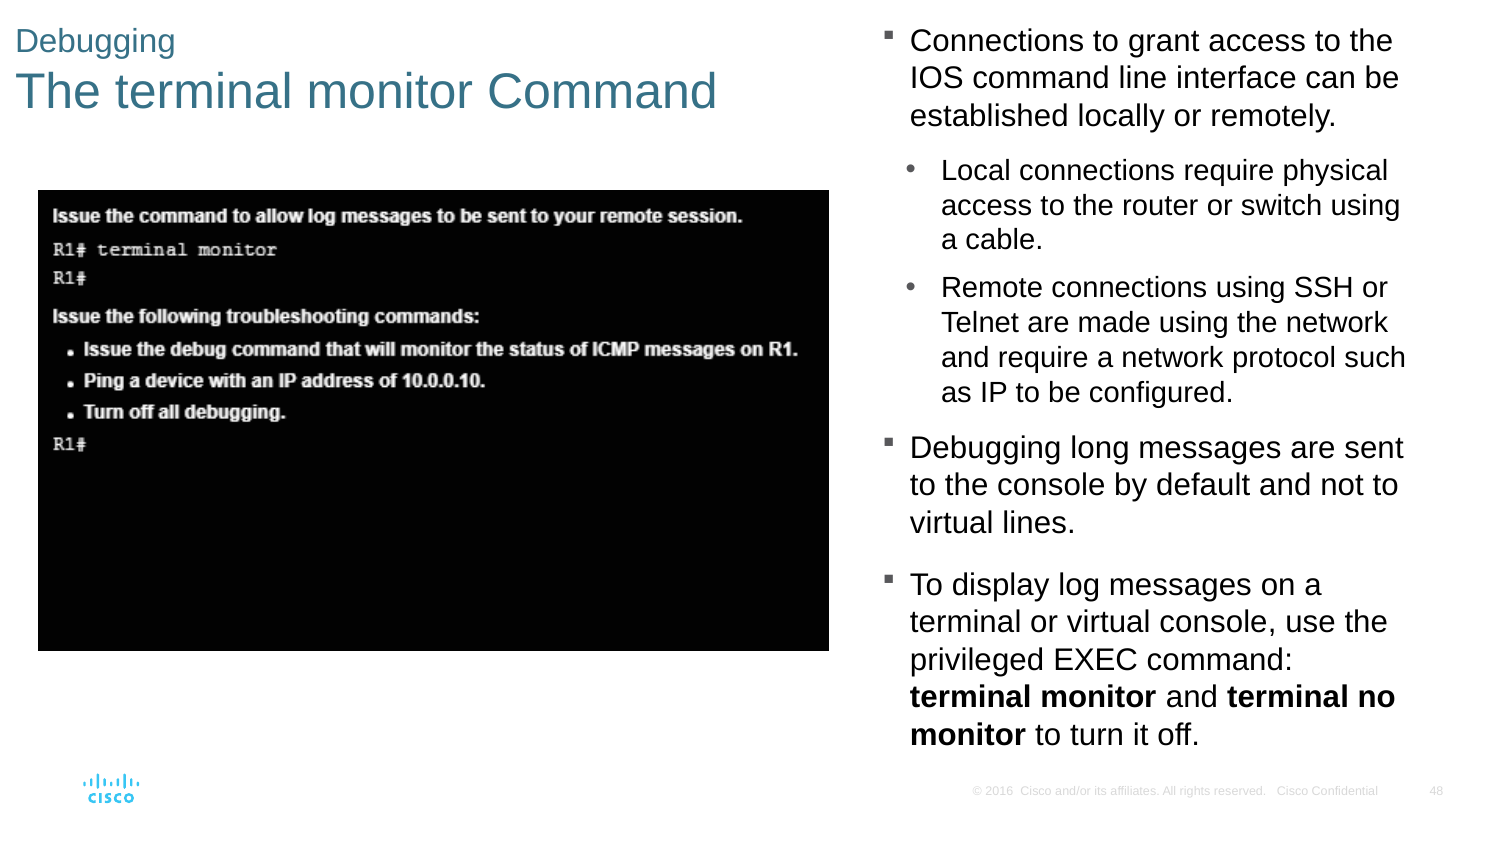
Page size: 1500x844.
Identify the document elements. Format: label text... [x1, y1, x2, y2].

title Debugging The terminal monitor Command [0, 6, 868, 131]
picture [38, 190, 830, 651]
list Connections to grant access to the IOS command line interface can be established locally or remotely. Local connections require physical access to the router or switch using a cable. Remote connections using SSH or Telnet are made using the network and require a network protocol such as IP to be configured. Debugging long messages are sent to the console by default and not to virtual lines. To display log messages on a terminal or virtual console, use the privileged EXEC command: terminal monitor and terminal no monitor to turn it off. [867, 12, 1455, 771]
